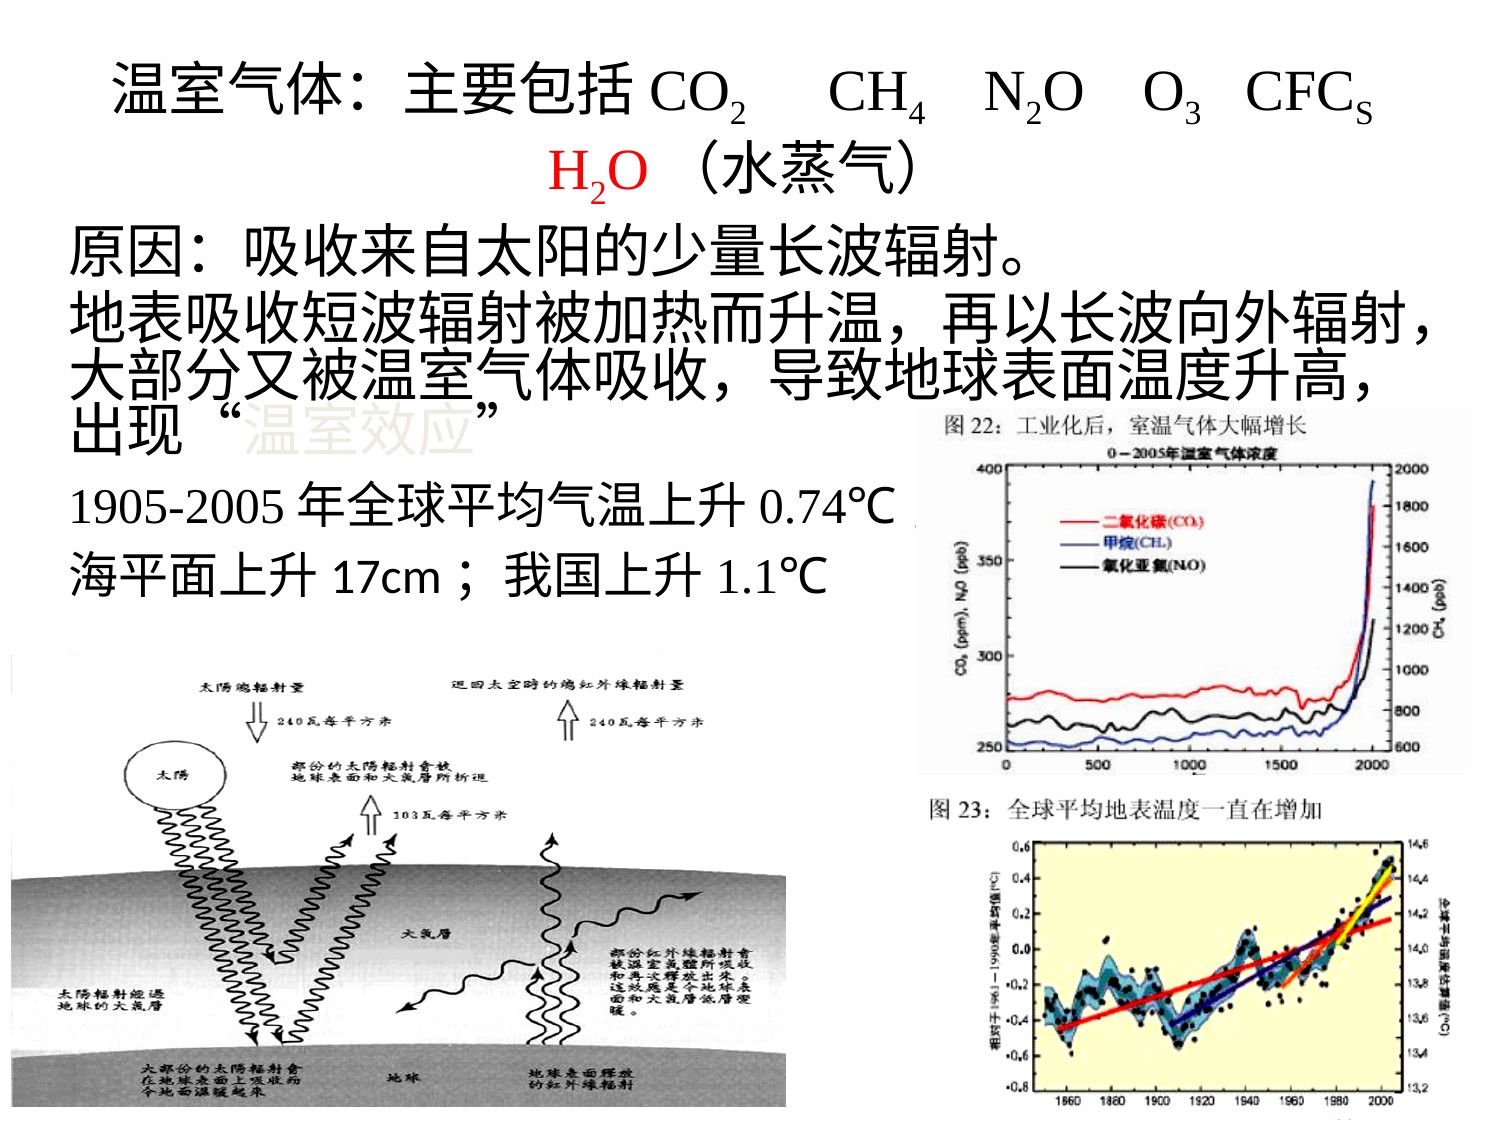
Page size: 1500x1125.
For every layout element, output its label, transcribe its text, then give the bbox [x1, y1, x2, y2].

picture [11, 655, 786, 1107]
title 温室气体：主要包括CO2 CH4 N2O O3 CFCS H2O（水蒸气） [76, 54, 1425, 208]
list 原因：吸收来自太阳的少量长波辐射。 地表吸收短波辐射被加热而升温，再以长波向外辐射，大部分又被温室气体吸收，导致地球表面温度升高，出现“温室效应” 1905-2005年全球平均气温上升0.74℃， 海平面上升17cm；我国上升1.1℃ [53, 220, 1436, 669]
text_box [915, 408, 1471, 1120]
